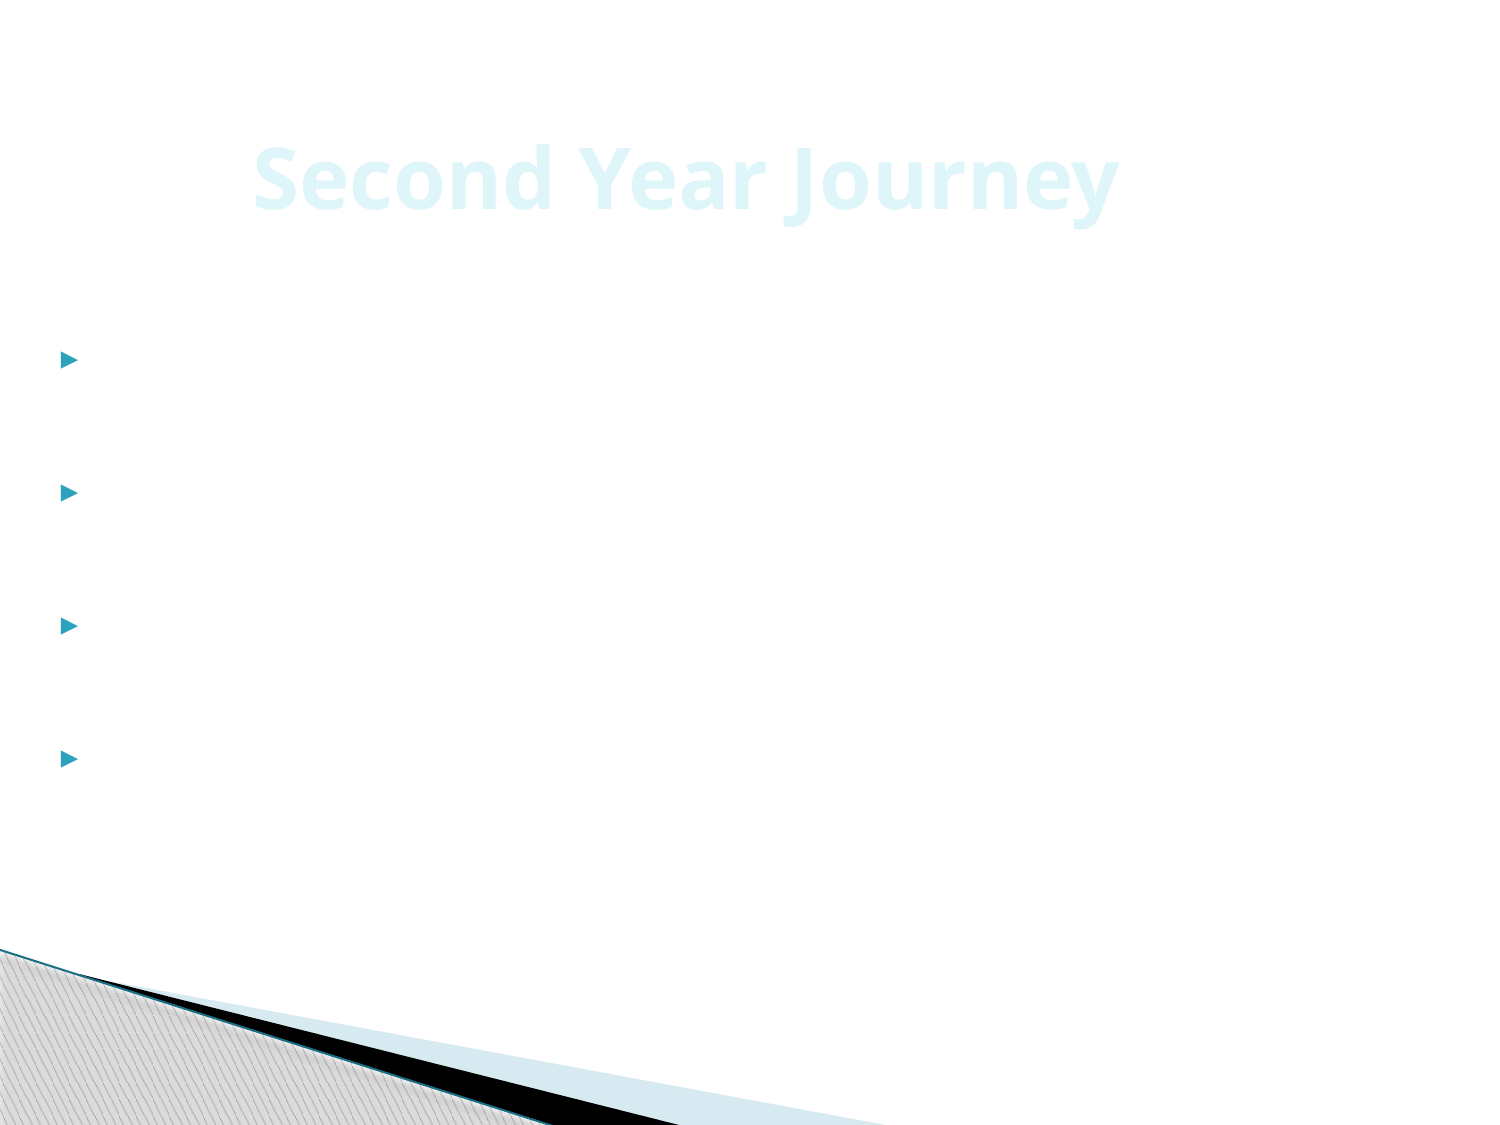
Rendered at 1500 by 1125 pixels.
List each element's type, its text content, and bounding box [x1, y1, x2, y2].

list After one year successful journey it has made record in rajasthan. Then second year it came with 500 vans to cover 191 ulb till april 2018 proposal . To achieve this target trust make 20 kitchen center in 20 different city. 400000 beneficiary /day achieving from 500 smart food vans in 191 ULB. [24, 324, 1500, 1063]
title Second Year Journey [237, 50, 1238, 300]
